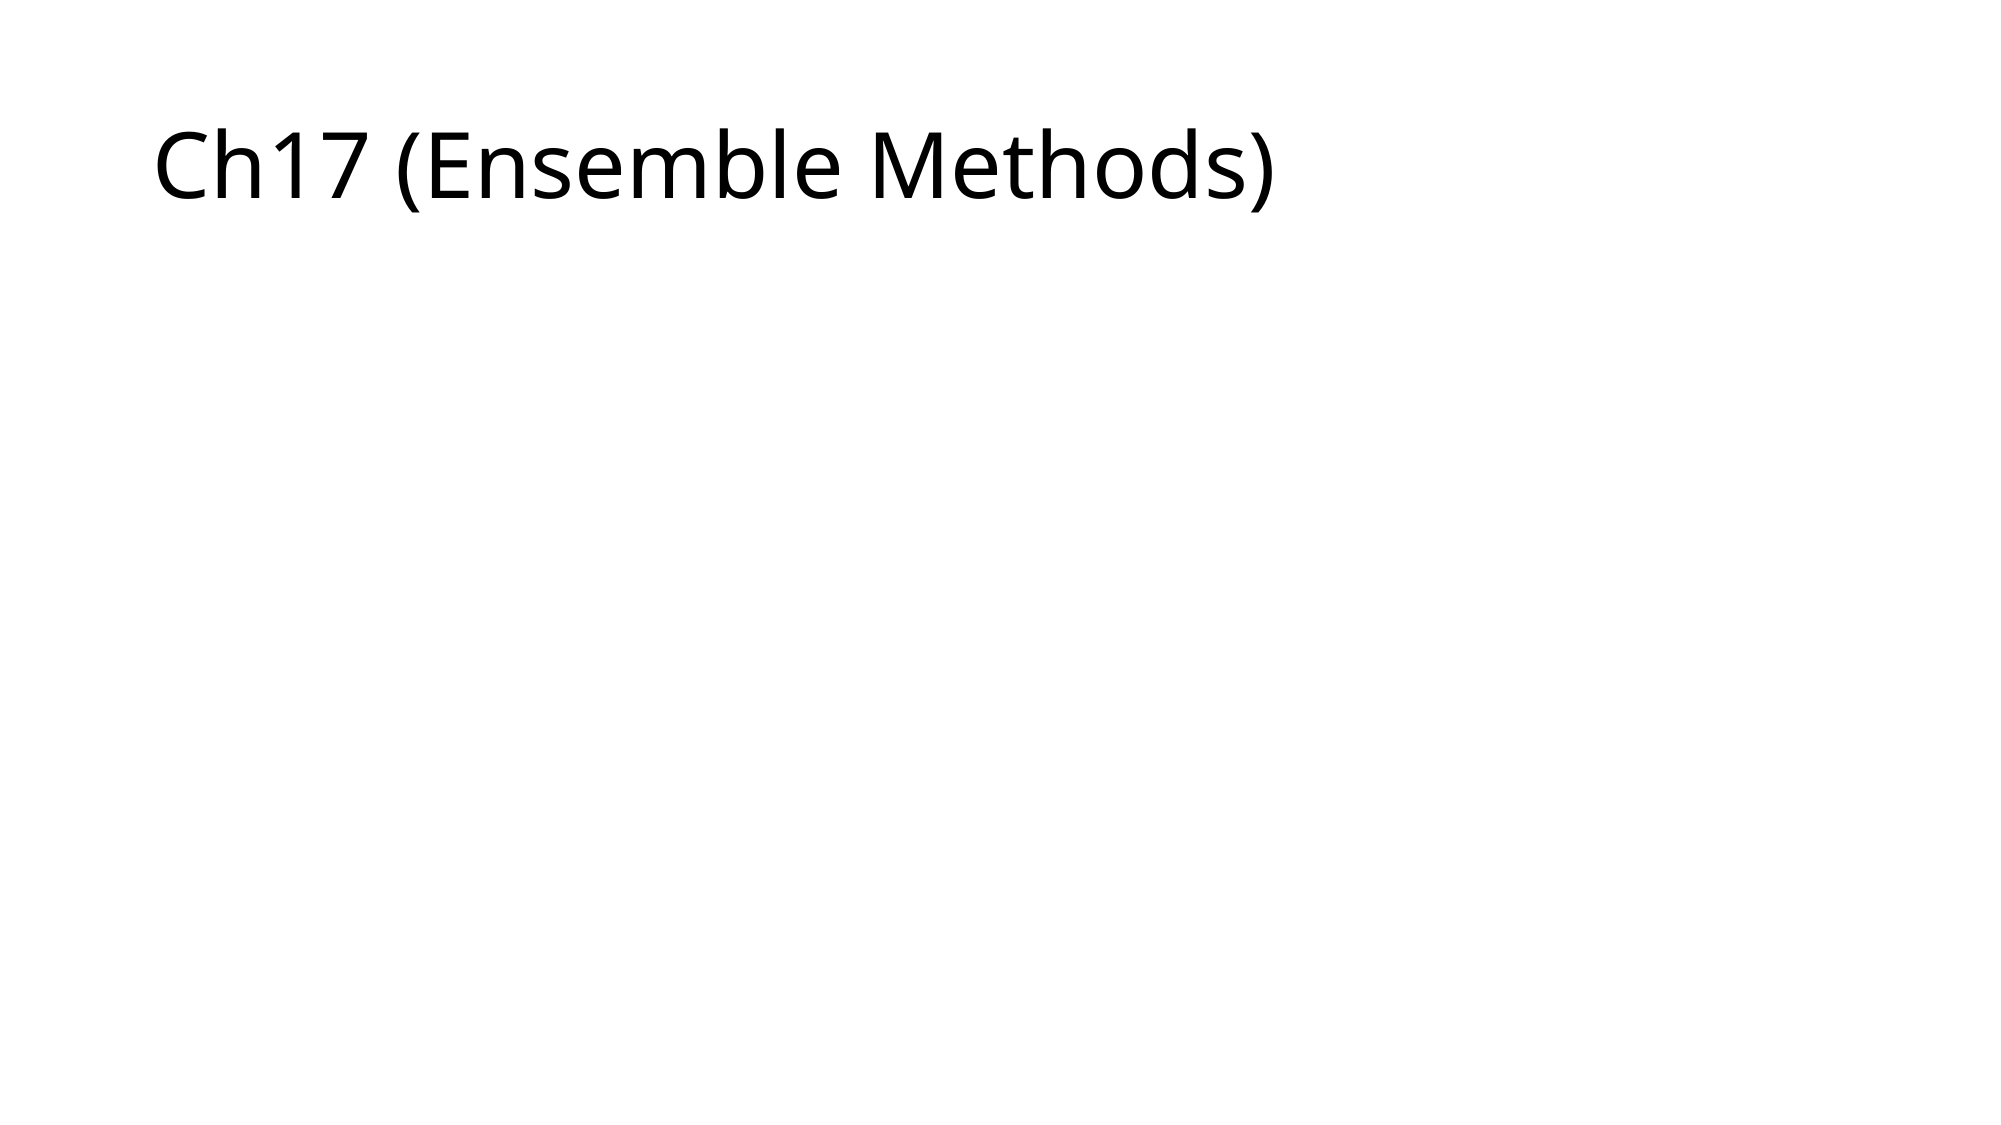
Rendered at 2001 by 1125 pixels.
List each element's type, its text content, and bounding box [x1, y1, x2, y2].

title Ch17 (Ensemble Methods) [137, 59, 1863, 278]
